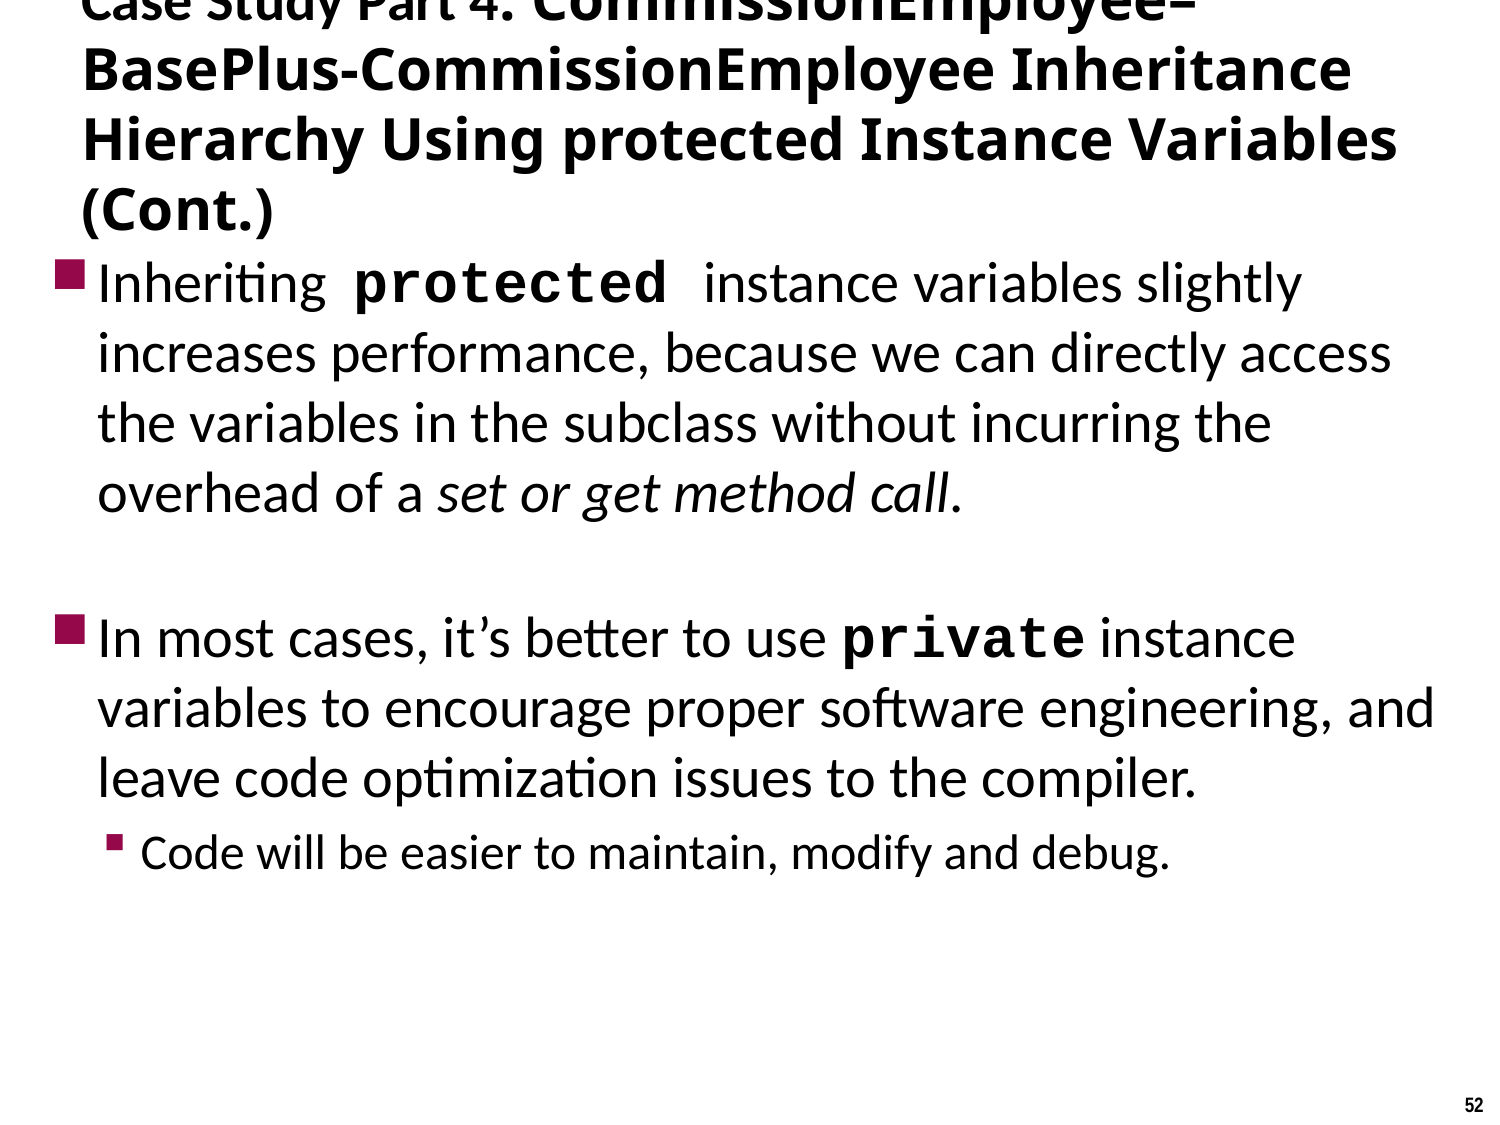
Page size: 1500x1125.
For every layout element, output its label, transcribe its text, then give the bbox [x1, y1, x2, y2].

title Case Study Part 4: CommissionEmployee–BasePlus-CommissionEmployee Inheritance Hierarchy Using protected Instance Variables (Cont.) [74, 12, 1438, 192]
list Inheriting protected instance variables slightly increases performance, because we can directly access the variables in the subclass without incurring the overhead of a set or get method call. In most cases, it’s better to use private instance variables to encourage proper software engineering, and leave code optimization issues to the compiler. Code will be easier to maintain, modify and debug. [49, 237, 1476, 1092]
